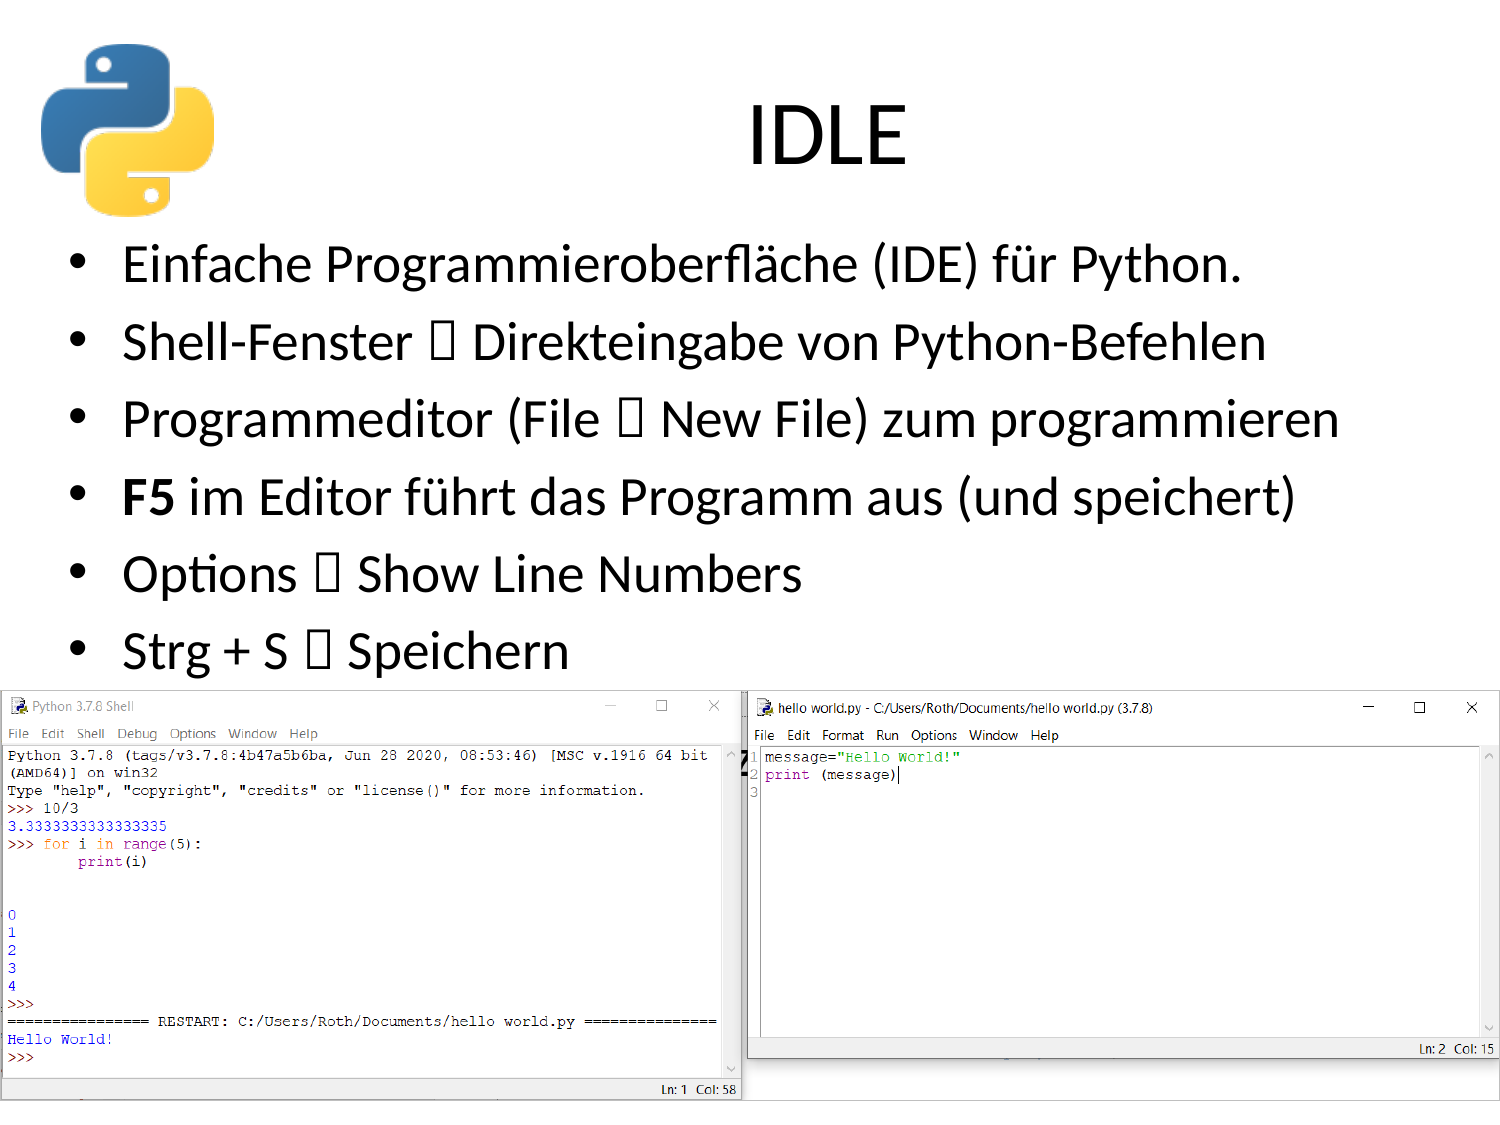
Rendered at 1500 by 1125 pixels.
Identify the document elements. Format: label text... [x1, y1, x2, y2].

list Einfache Programmieroberfläche (IDE) für Python. Shell-Fenster  Direkteingabe von Python-Befehlen Programmeditor (File  New File) zum programmieren F5 im Editor führt das Programm aus (und speichert) Options  Show Line Numbers Strg + S  Speichern [53, 219, 1404, 688]
picture [41, 44, 214, 217]
title IDLE [230, 33, 1425, 222]
picture [0, 690, 1500, 1101]
